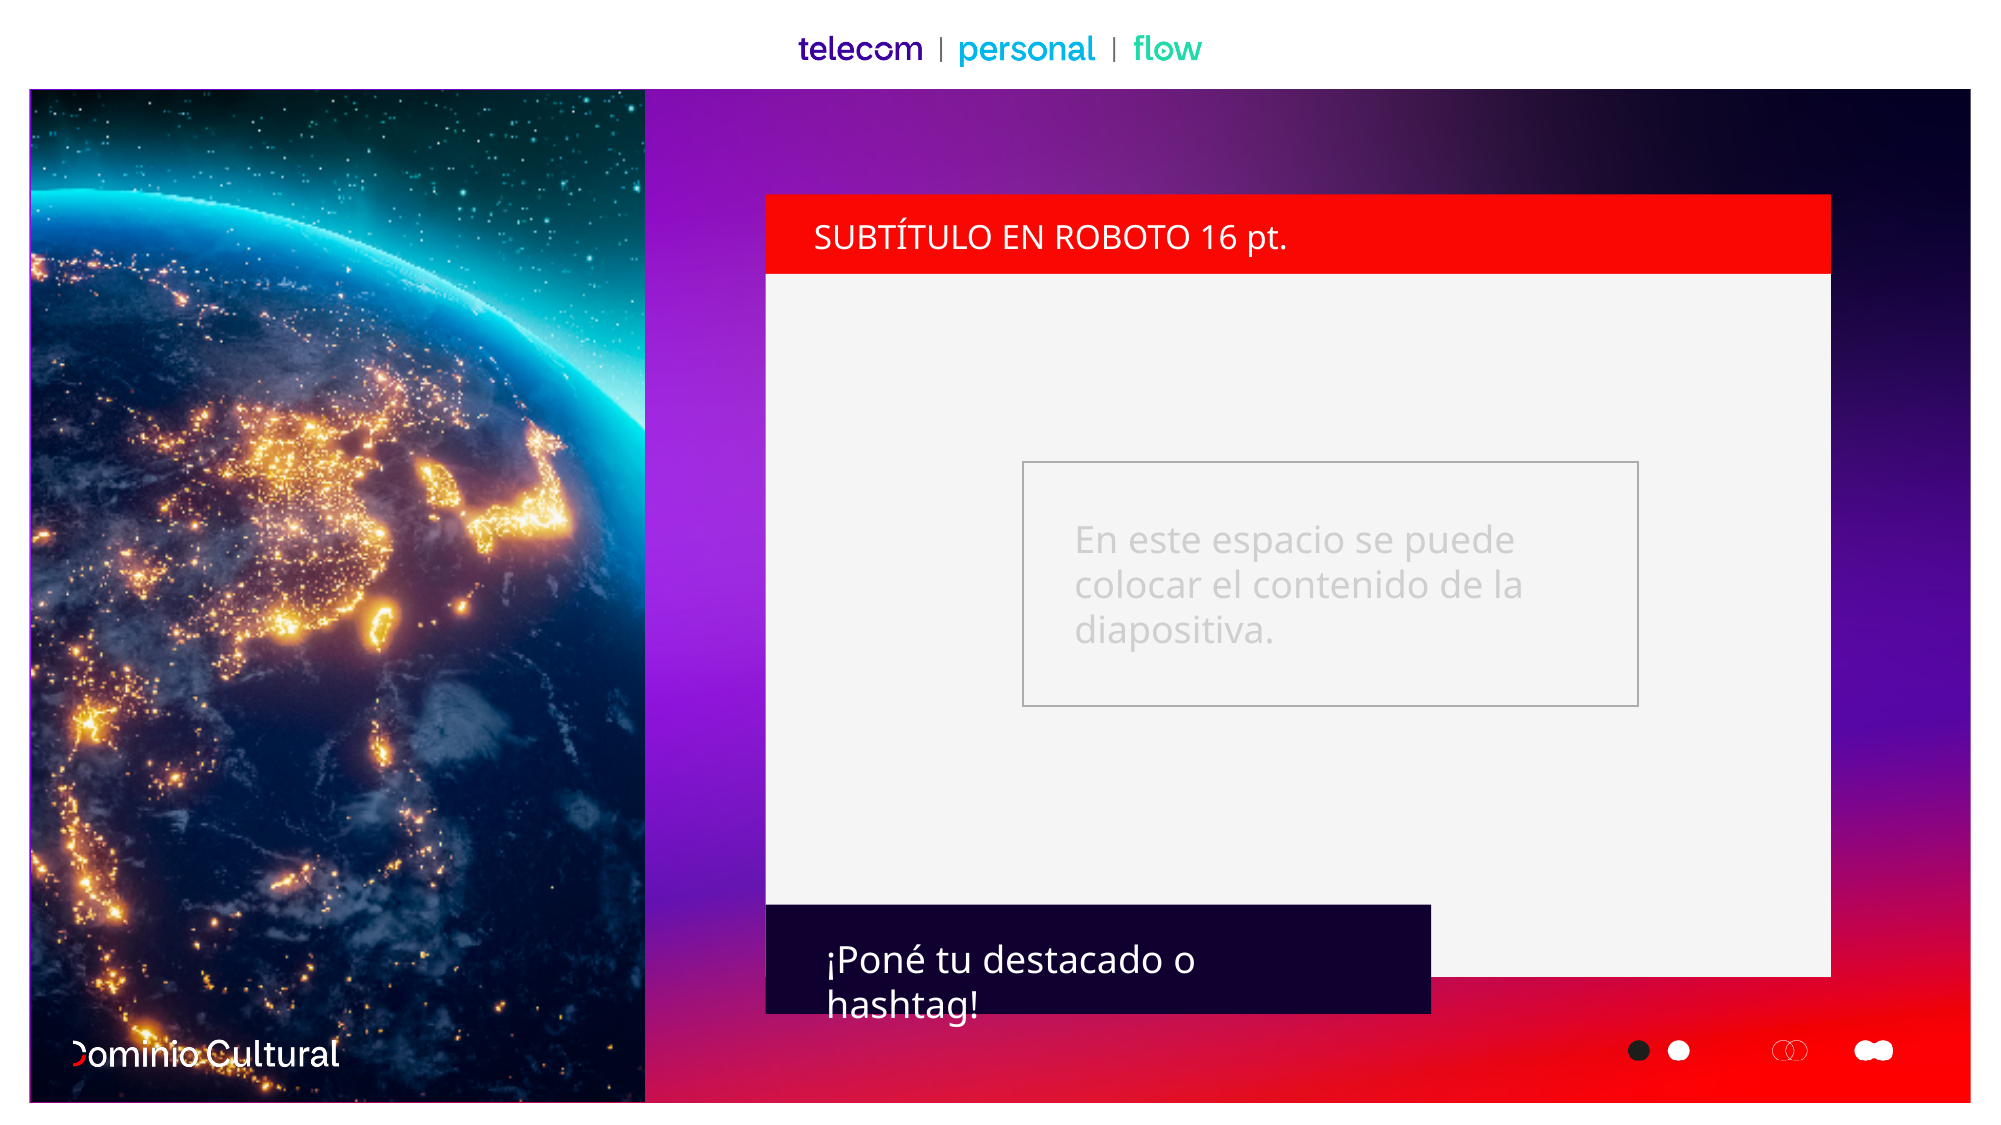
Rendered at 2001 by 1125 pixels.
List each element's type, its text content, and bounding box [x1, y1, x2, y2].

text_box En este espacio se puede colocar el contenido de la diapositiva. [1022, 461, 1639, 707]
text_box SUBTÍTULO EN ROBOTO 16 pt. [798, 209, 1305, 264]
text_box [764, 193, 1832, 273]
text_box ¡Poné tu destacado o hashtag! [811, 928, 1358, 1034]
text_box [764, 904, 1432, 1015]
picture [780, 22, 1221, 79]
picture [29, 87, 1971, 1103]
text_box [764, 273, 1832, 978]
